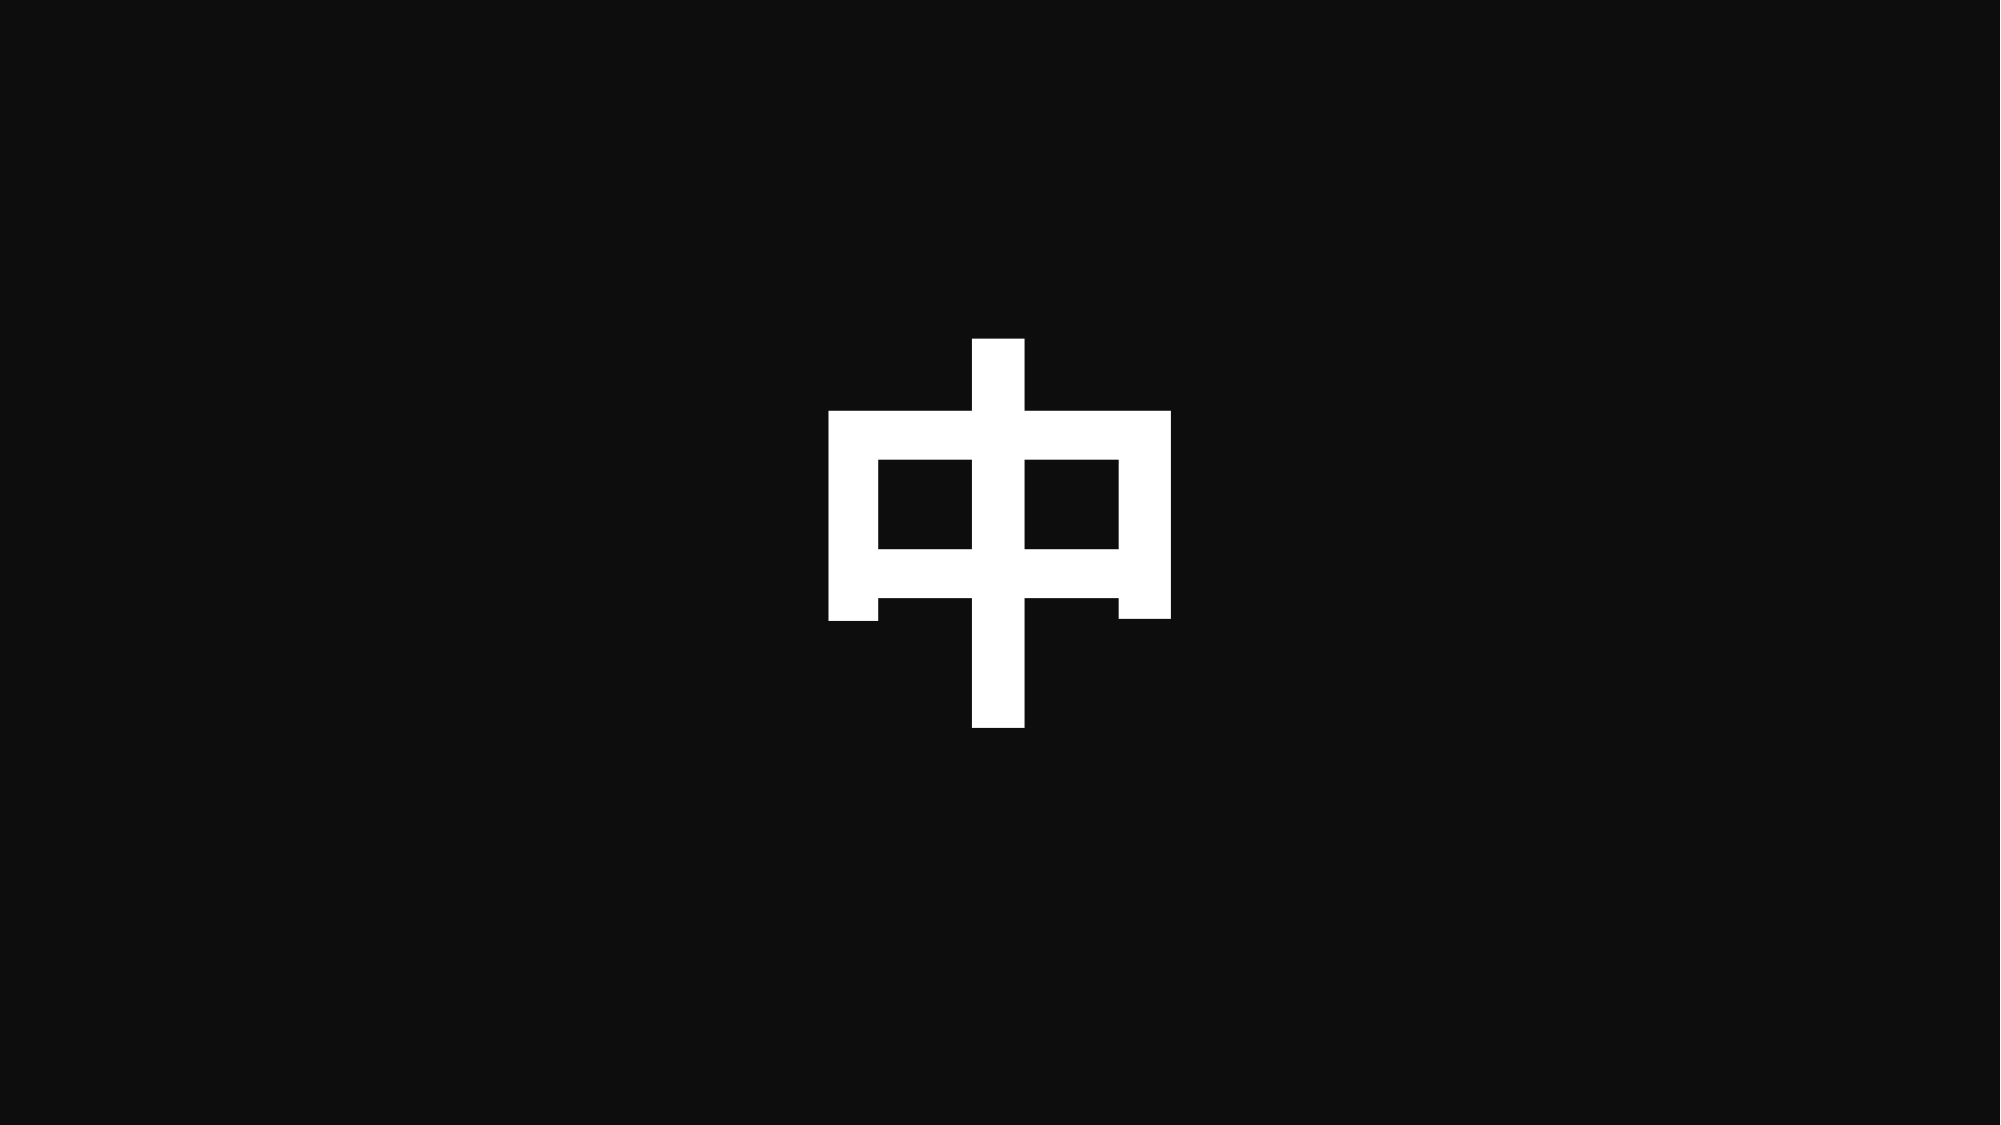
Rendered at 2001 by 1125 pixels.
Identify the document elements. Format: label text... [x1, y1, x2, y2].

text_box 中 [777, 269, 1223, 782]
